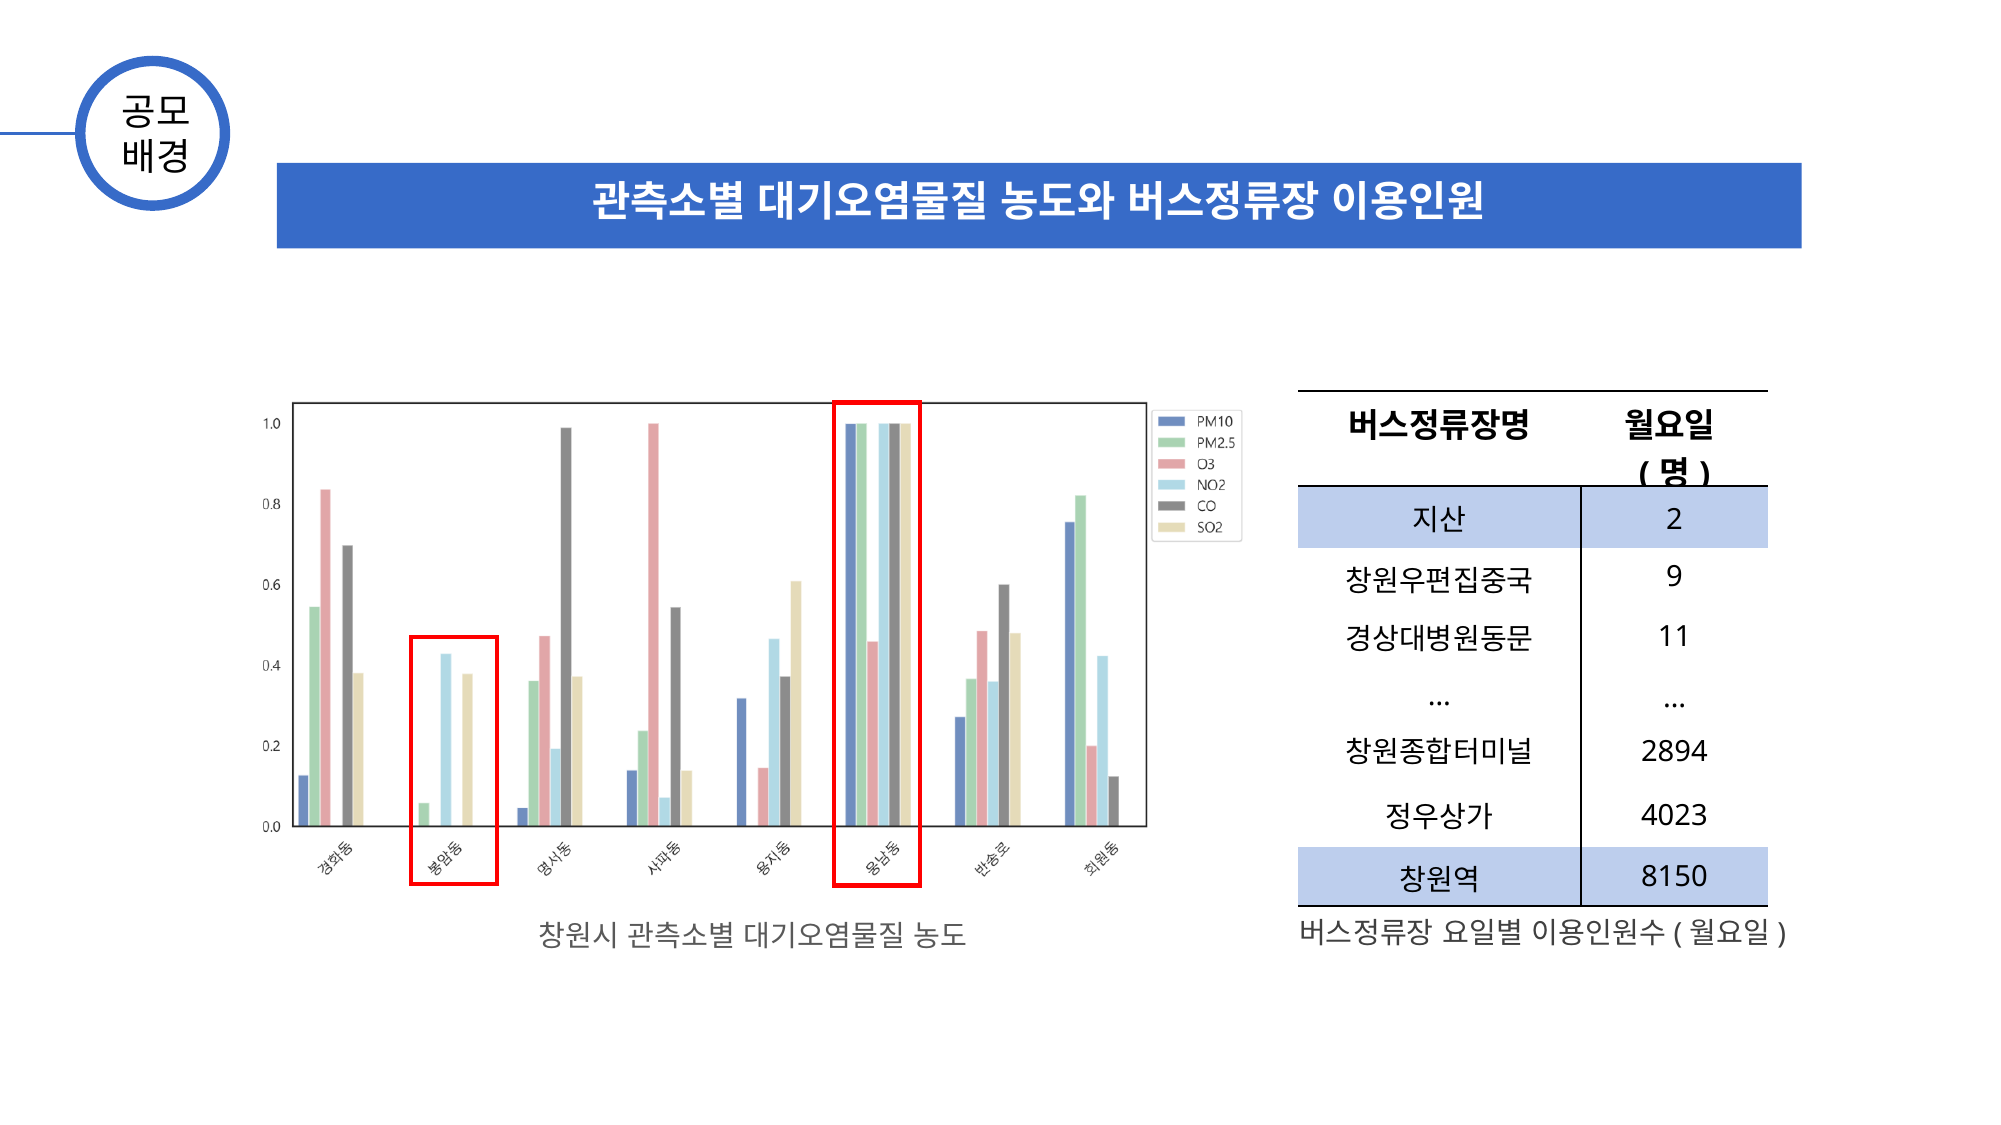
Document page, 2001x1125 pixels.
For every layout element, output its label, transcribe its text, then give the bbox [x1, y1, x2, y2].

table_cell 경상대병원동문 [1298, 608, 1580, 668]
table_cell 2894 [1582, 718, 1768, 780]
table_cell 2 [1582, 487, 1768, 548]
table_cell 11 [1582, 608, 1768, 668]
text_box 버스정류장 요일별 이용인원수(월요일) [1284, 907, 1801, 957]
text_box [0, 60, 225, 206]
text_box 관측소별 대기오염물질 농도와 버스정류장 이용인원 [577, 167, 1502, 233]
table_header 버스정류장명 [1298, 392, 1581, 485]
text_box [259, 391, 1247, 958]
table_cell 정우상가 [1298, 780, 1580, 847]
table_cell 4023 [1582, 780, 1768, 847]
table_cell … [1582, 668, 1768, 718]
text_box [276, 162, 1803, 249]
table_cell 창원우편집중국 [1298, 548, 1580, 608]
table_cell 지산 [1298, 487, 1580, 548]
table_cell … [1298, 668, 1580, 718]
table_header 월요일(명) [1581, 392, 1768, 485]
table_cell 창원종합터미널 [1298, 718, 1580, 780]
table_cell 창원역 [1298, 847, 1580, 905]
table_cell 9 [1582, 548, 1768, 608]
table_cell 8150 [1582, 847, 1768, 905]
